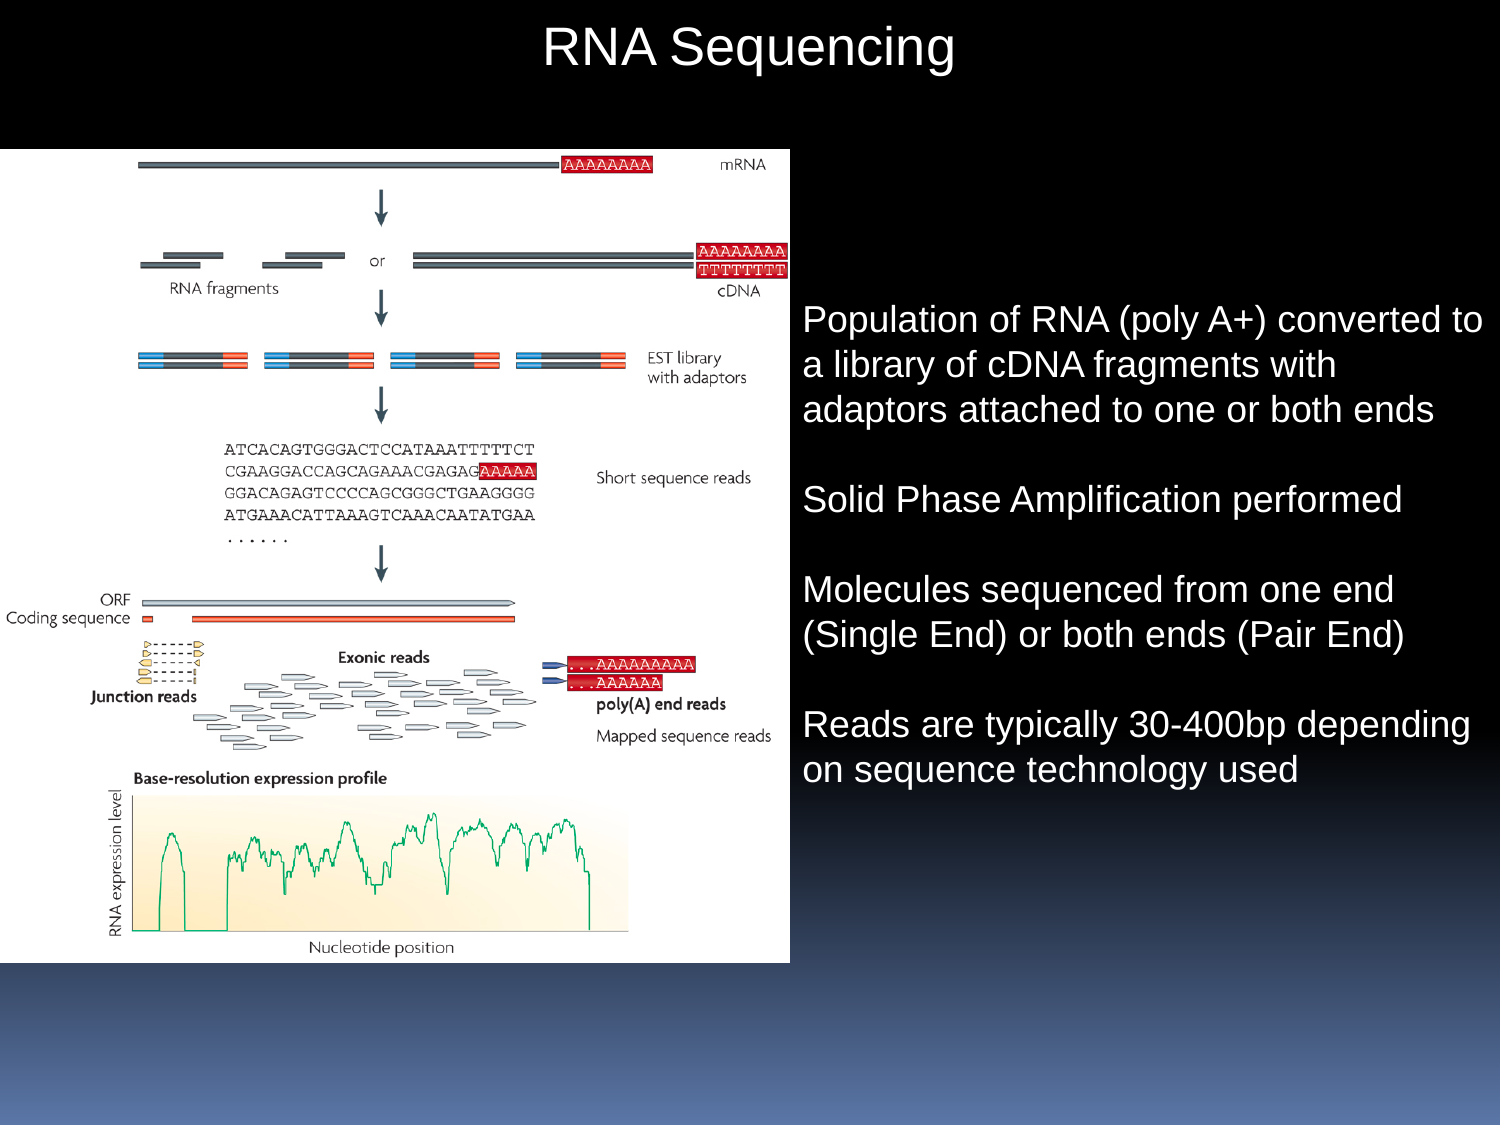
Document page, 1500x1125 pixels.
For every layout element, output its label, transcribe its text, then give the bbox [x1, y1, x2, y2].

picture [0, 149, 790, 963]
text_box Population of RNA (poly A+) converted to a library of cDNA fragments with adaptors attached to one or both ends Solid Phase Amplification performed Molecules sequenced from one end (Single End) or both ends (Pair End) Reads are typically 30-400bp depending on sequence technology used [799, 287, 1500, 798]
text_box RNA Sequencing [0, 3, 1500, 84]
